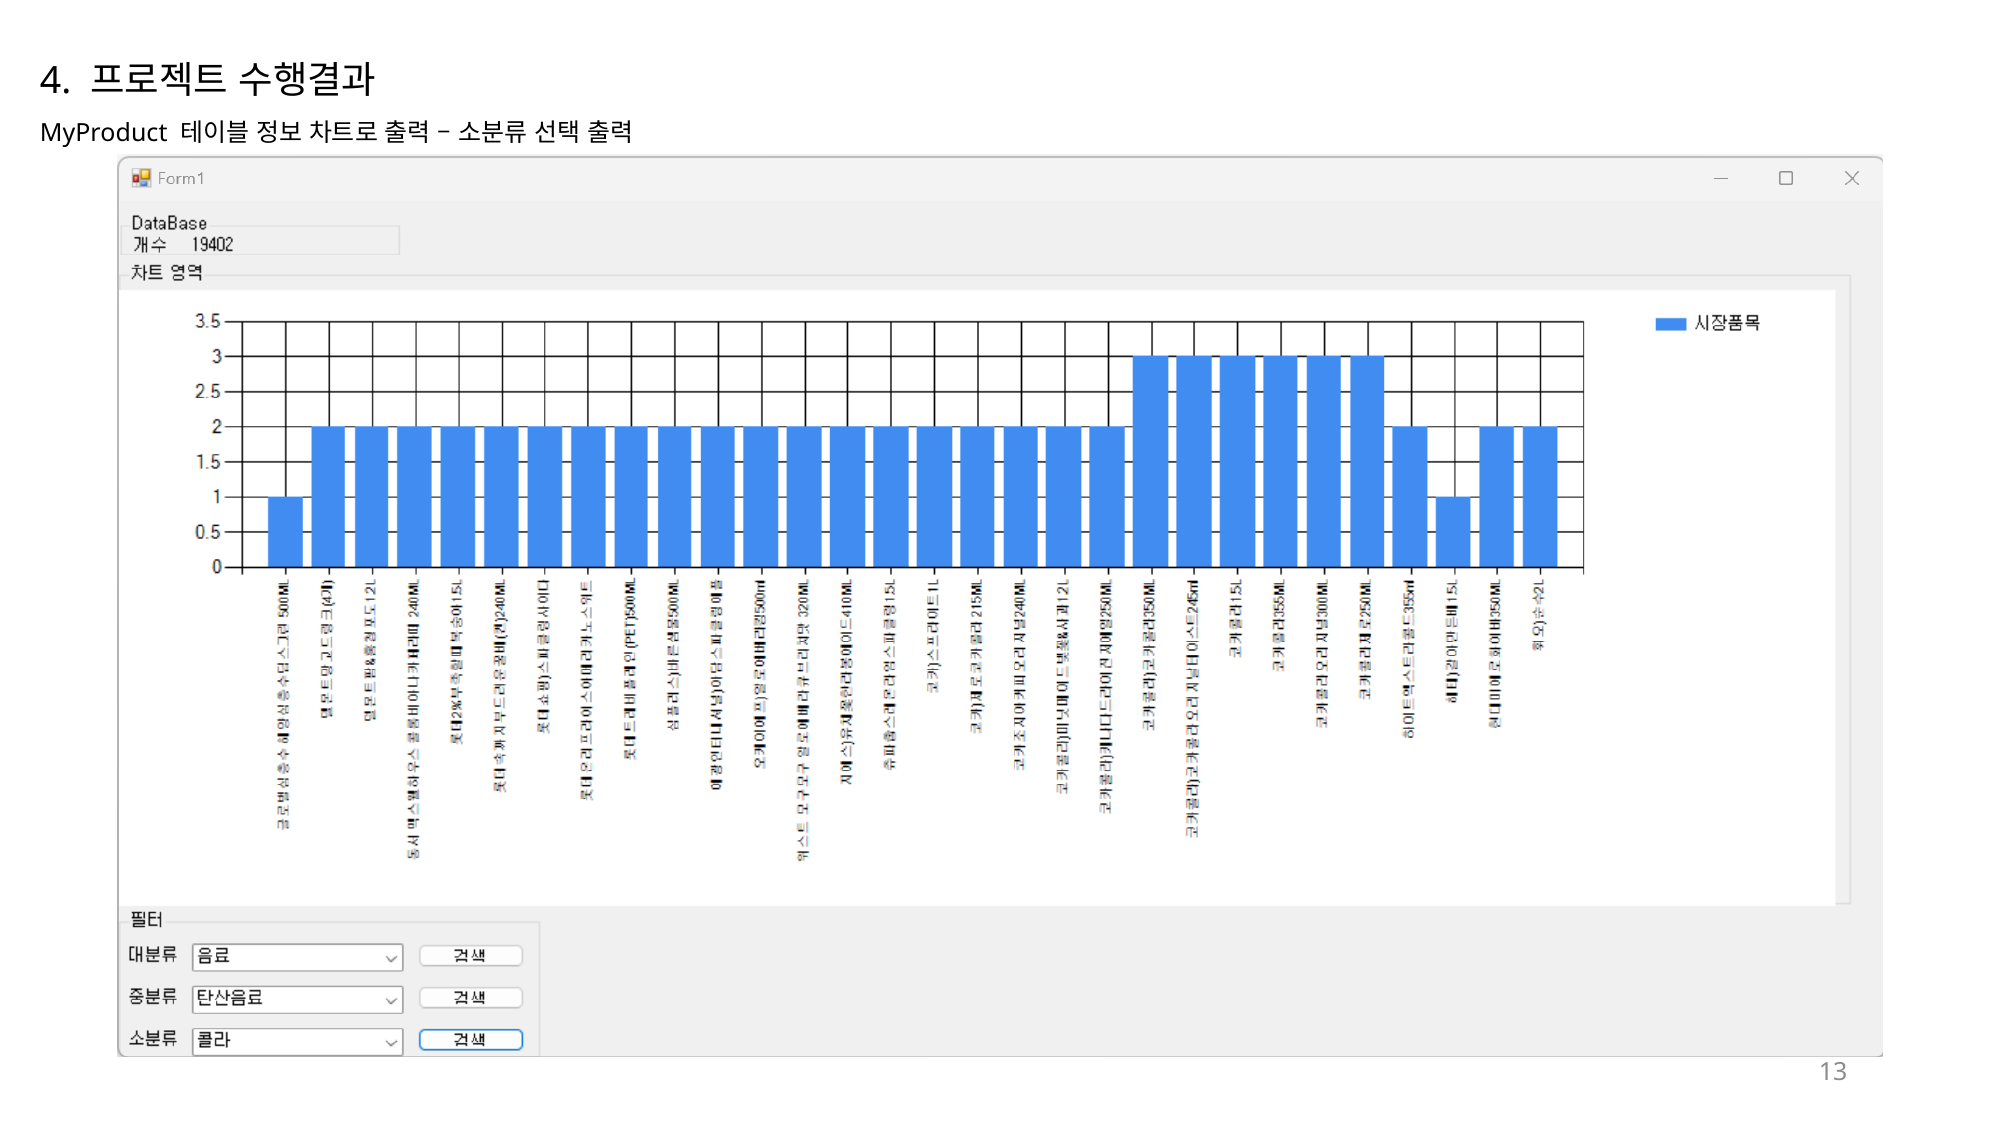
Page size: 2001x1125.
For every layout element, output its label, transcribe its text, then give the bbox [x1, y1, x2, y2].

text_box MyProduct 테이블 정보 차트로 출력 – 소분류 선택 출력 [25, 109, 1690, 154]
text_box 4. 프로젝트 수행결과 [25, 48, 1690, 109]
slide_number 13 [1412, 1057, 1863, 1103]
picture [117, 154, 1883, 1057]
